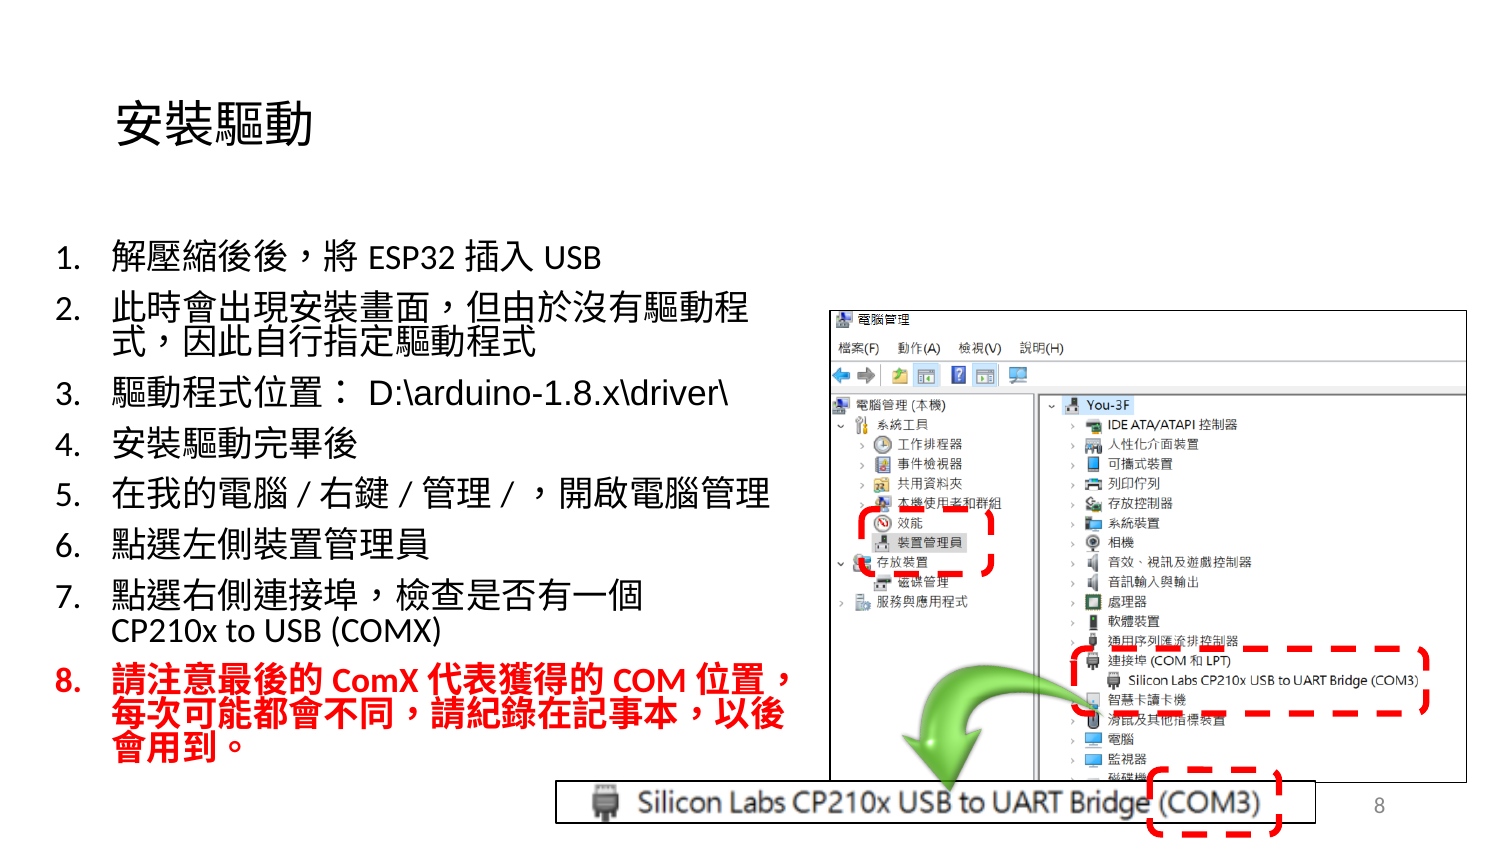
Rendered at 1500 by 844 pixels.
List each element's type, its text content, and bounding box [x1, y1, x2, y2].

picture [556, 310, 1466, 829]
list 解壓縮後後，將ESP32插入USB 此時會出現安裝畫面，但由於沒有驅動程式，因此自行指定驅動程式 驅動程式位置：D:\arduino-1.8.x\driver\ 安裝驅動完畢後 在我的電腦/右鍵/管理/，開啟電腦管理 點選左側裝置管理員 點選右側連接埠，檢查是否有一個 CP210x to USB (COMX) 請注意最後的ComX代表獲得的COM位置，每次可能都會不同，請紀錄在記事本，以後會用到。 [43, 224, 814, 760]
title 安裝驅動 [103, 44, 1397, 208]
text_box [1152, 831, 1277, 835]
slide_number ‹#› [1318, 791, 1397, 827]
